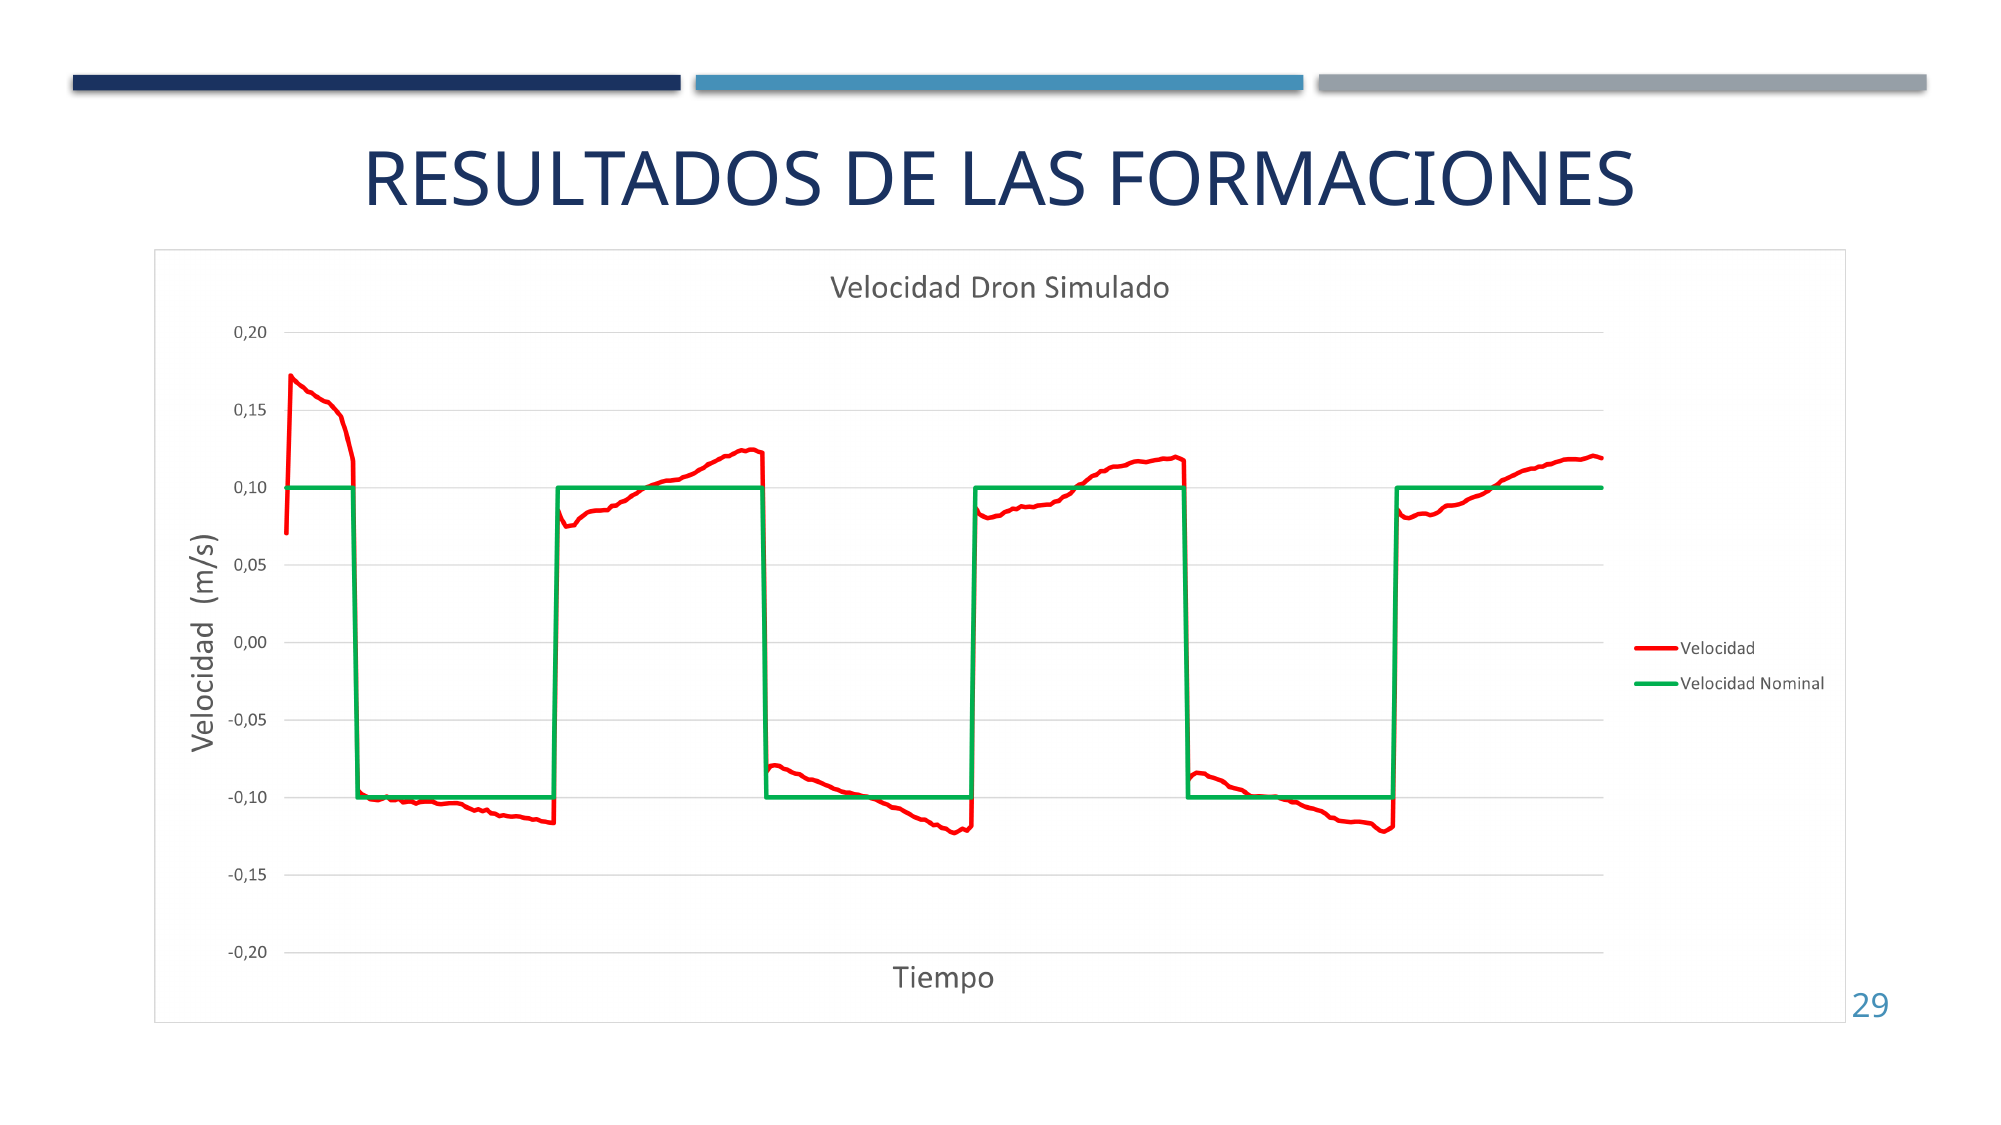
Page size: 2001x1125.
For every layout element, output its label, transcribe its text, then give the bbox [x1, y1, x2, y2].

picture [153, 248, 1847, 1023]
slide_number 29 [1732, 977, 1905, 1037]
title Resultados de las formaciones [95, 94, 1905, 257]
